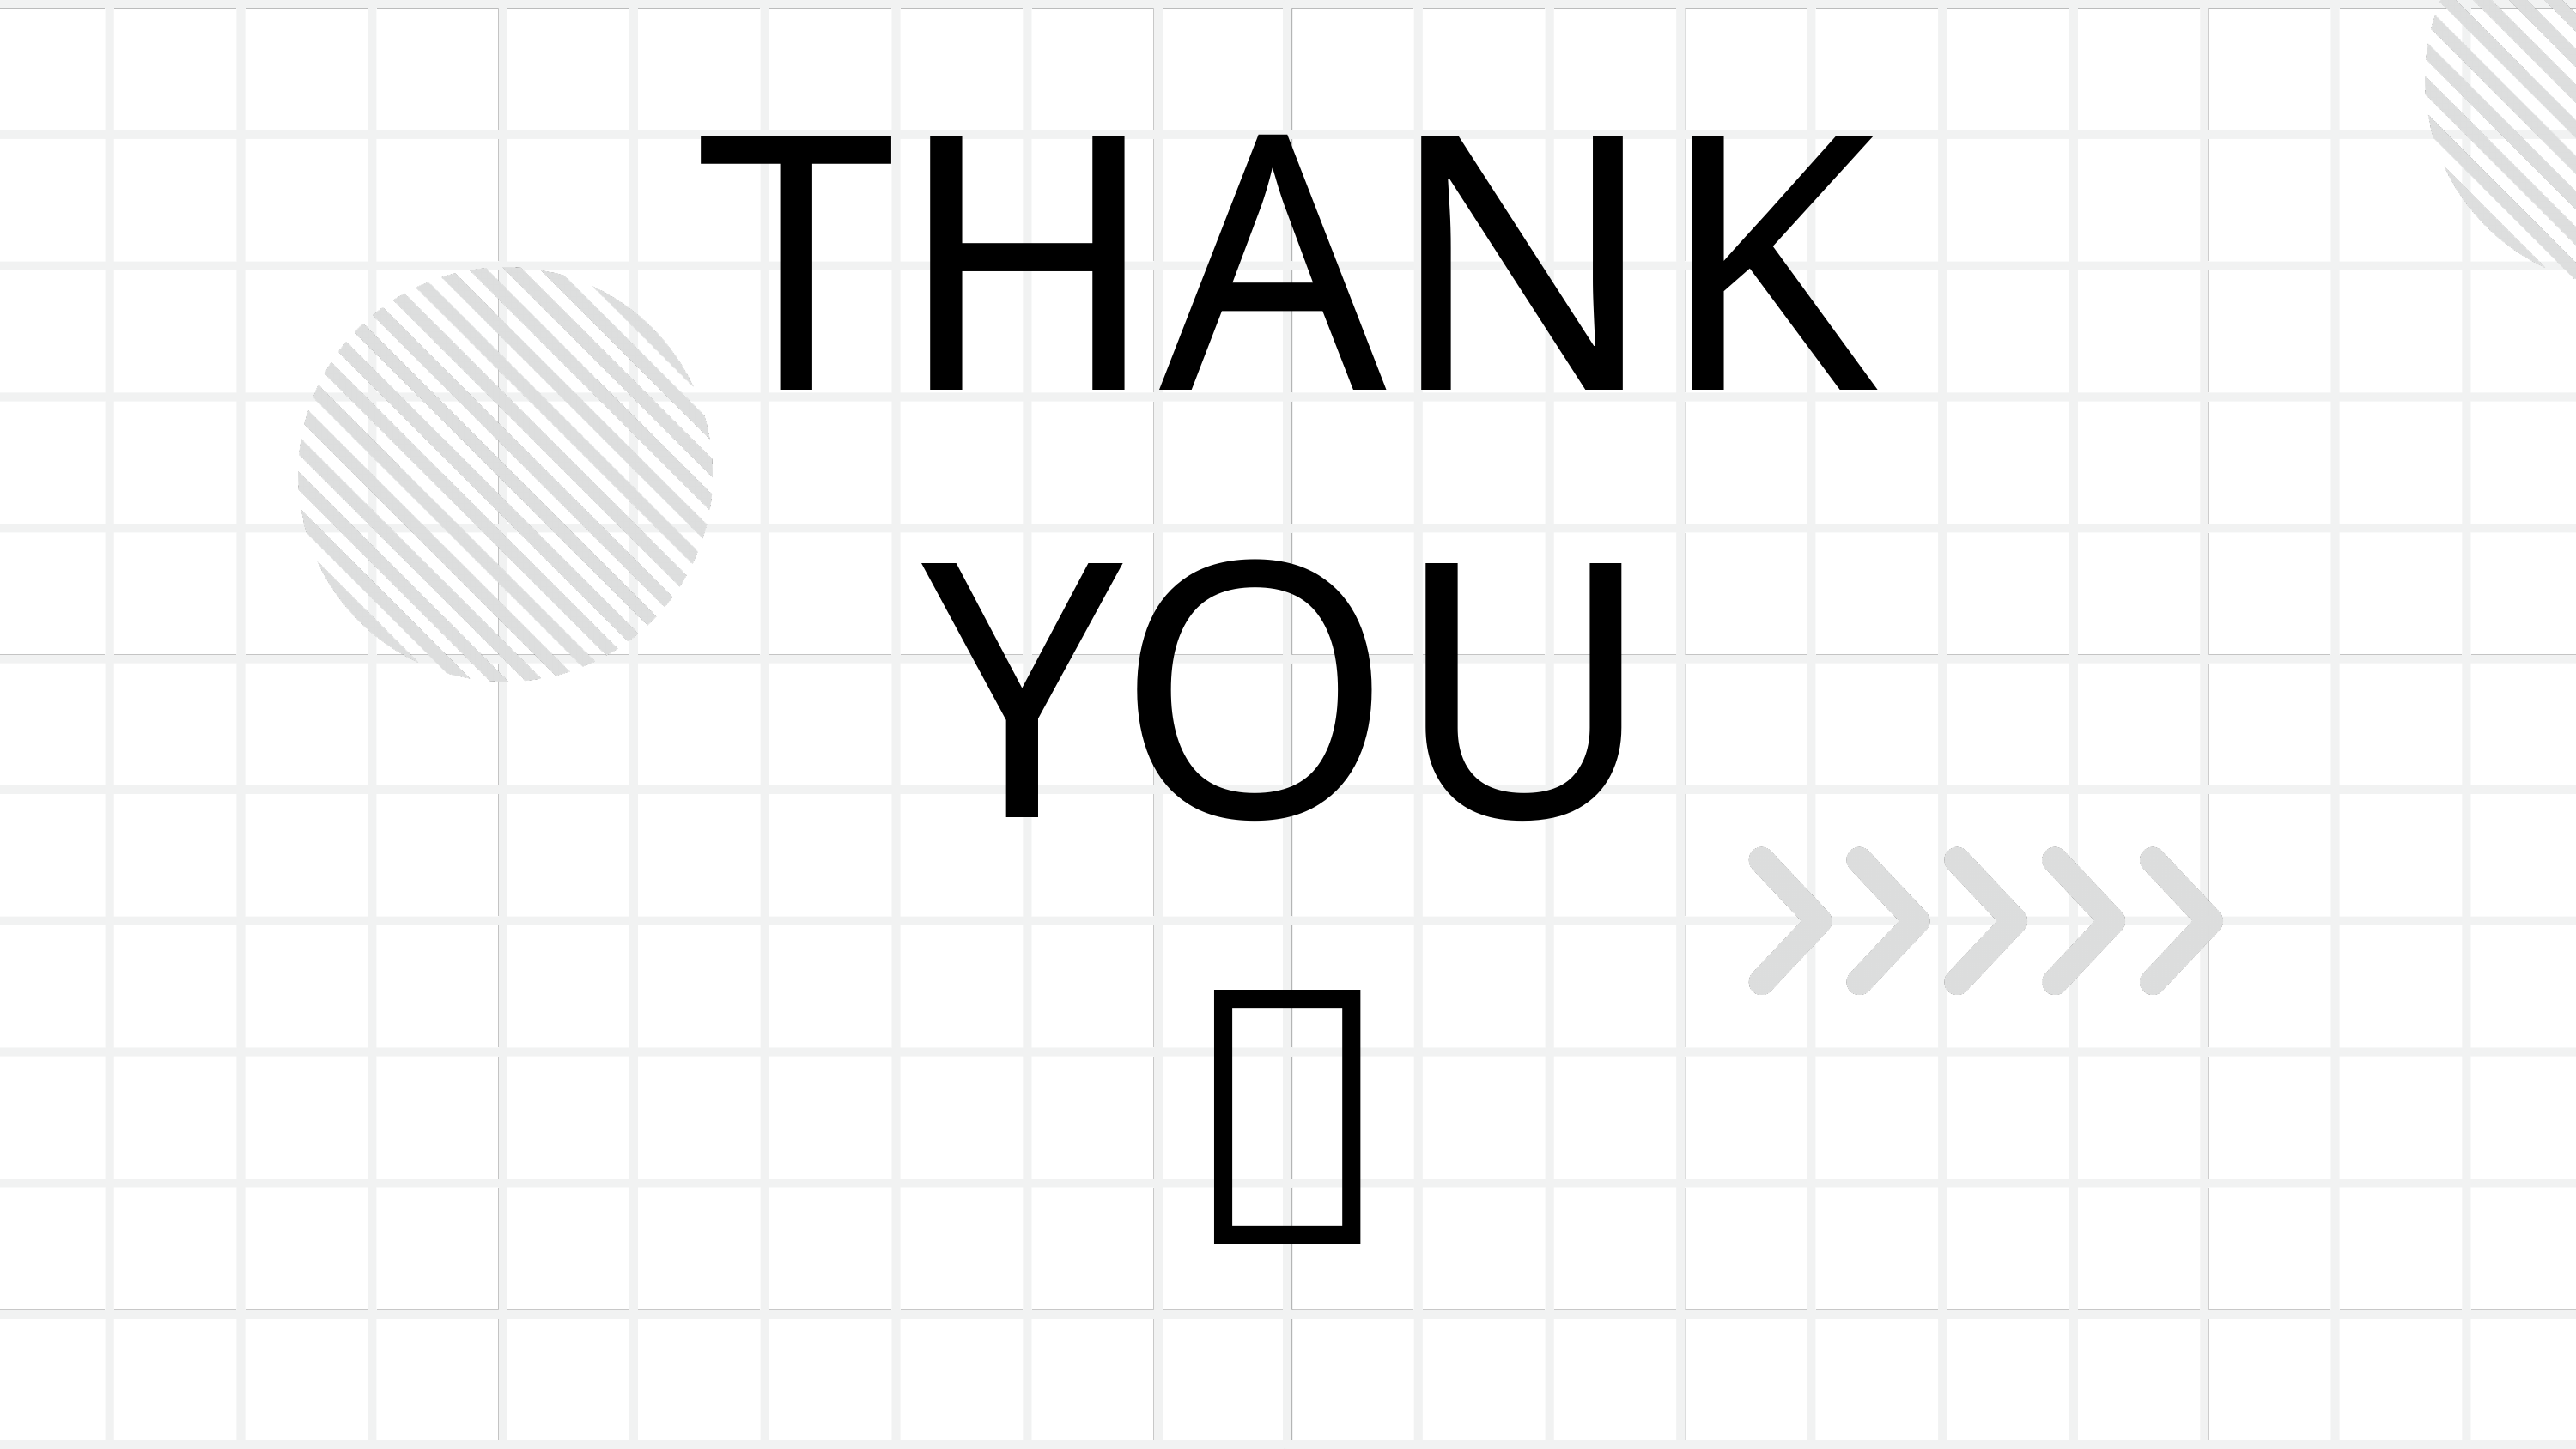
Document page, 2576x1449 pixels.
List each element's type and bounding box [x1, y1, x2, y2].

picture [1746, 846, 2226, 995]
picture [2425, 0, 2576, 287]
text_box [0, 0, 2576, 1449]
picture [297, 266, 714, 682]
